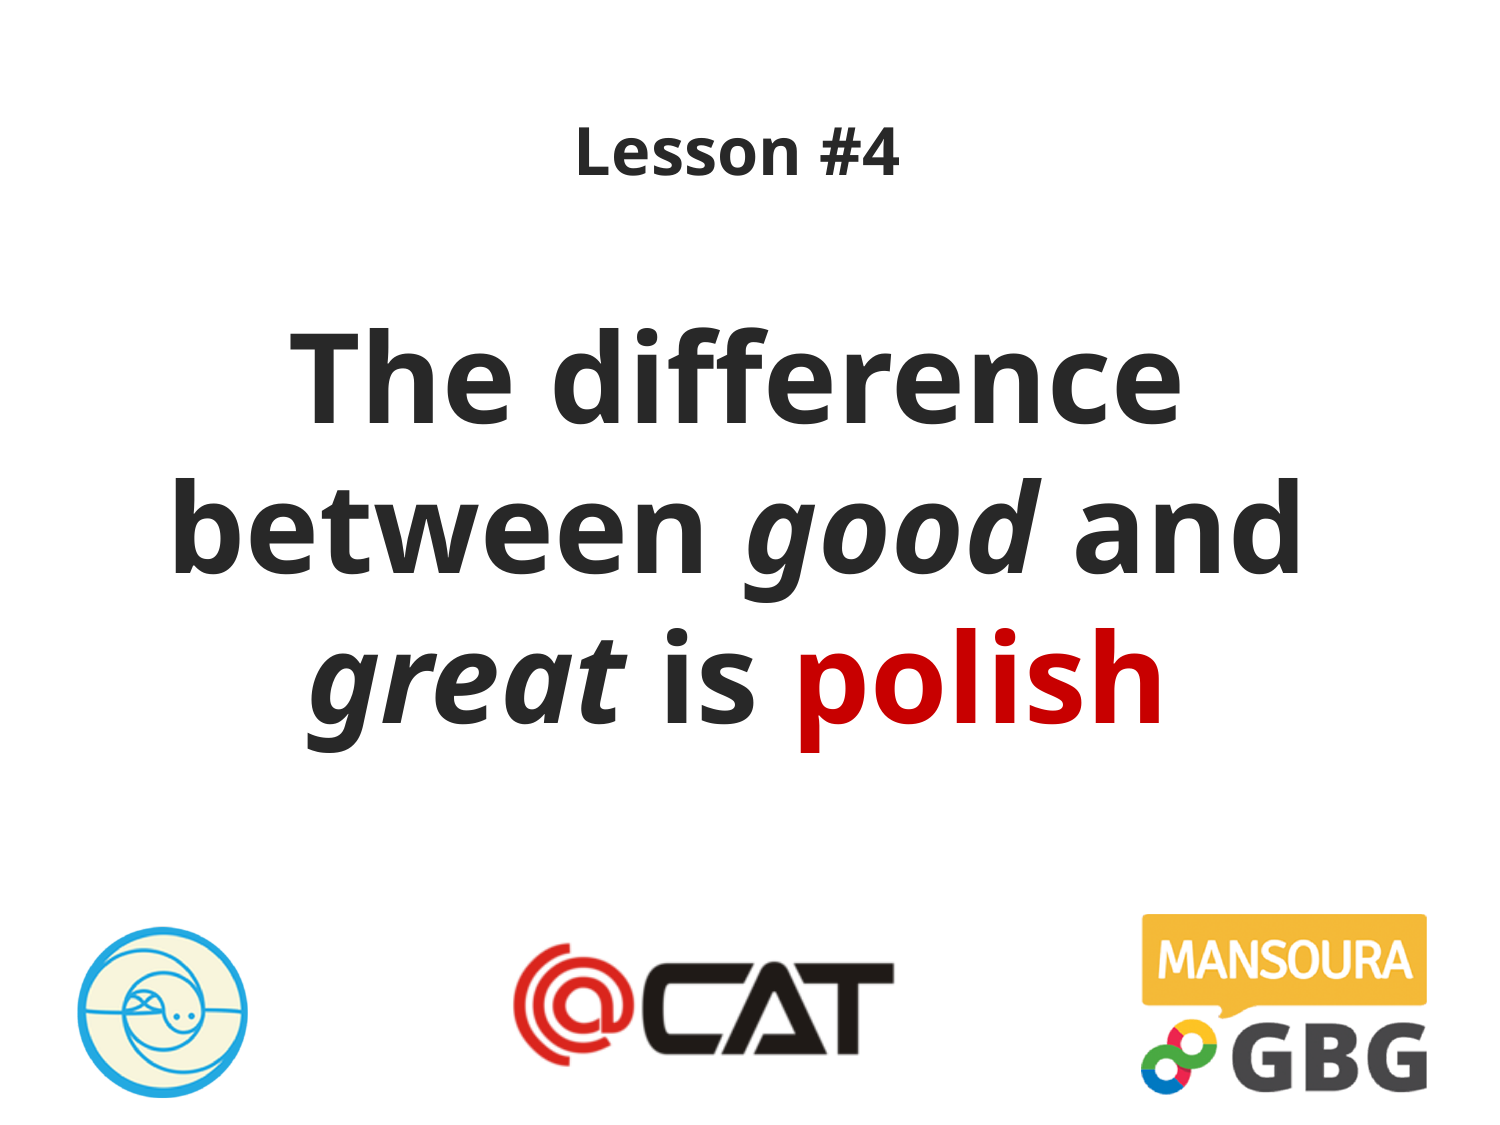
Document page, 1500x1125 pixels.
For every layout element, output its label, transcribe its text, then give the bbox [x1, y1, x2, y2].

title Lesson #4 The difference between good and great is polish [37, 32, 1438, 825]
picture [75, 924, 250, 1100]
picture [1137, 910, 1432, 1100]
picture [512, 940, 896, 1070]
